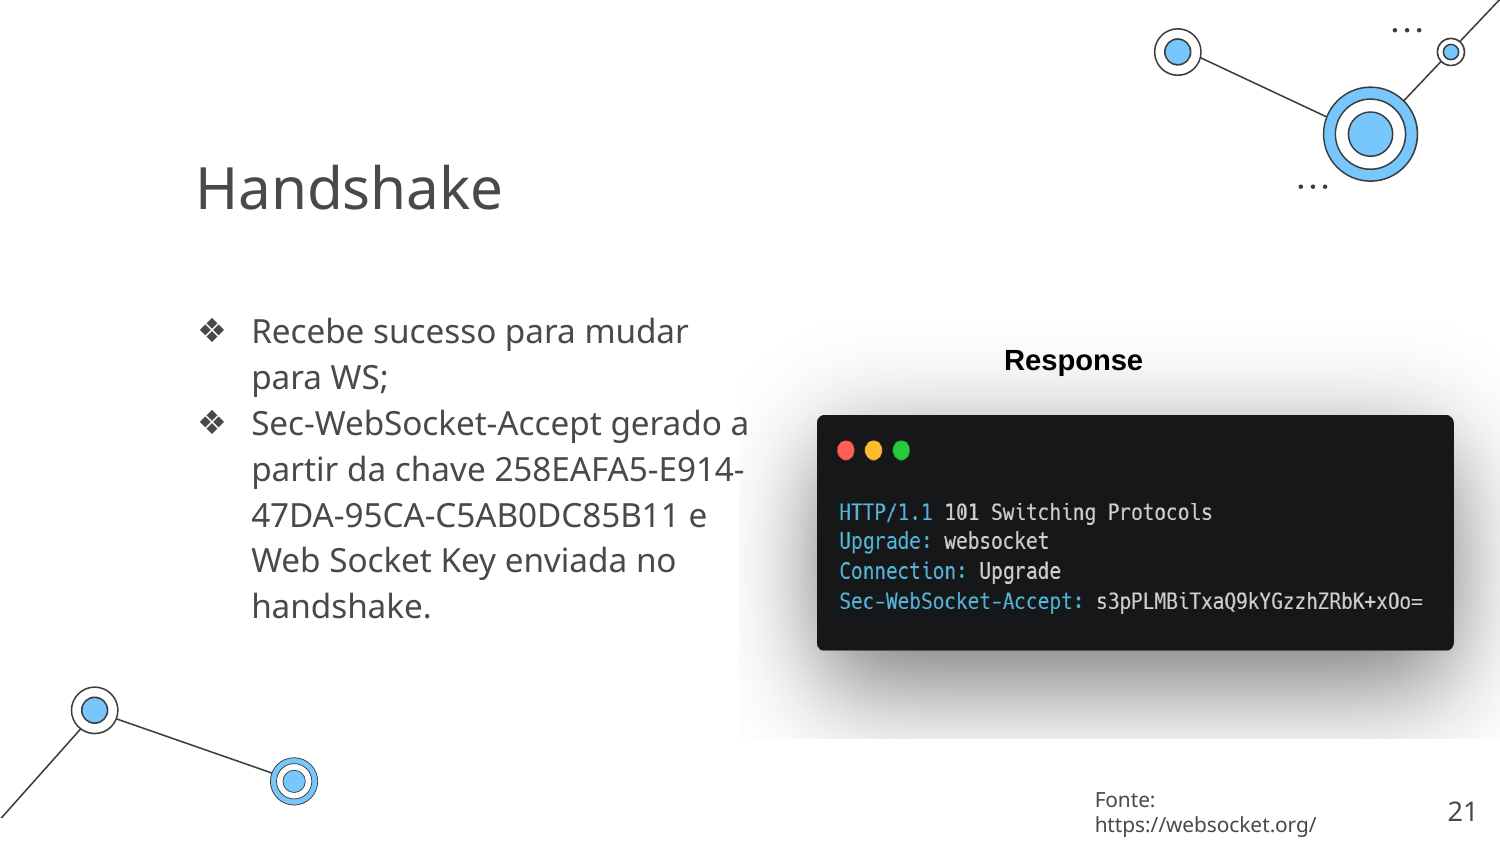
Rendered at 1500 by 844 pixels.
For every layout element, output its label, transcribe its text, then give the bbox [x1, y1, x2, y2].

slide_number ‹#› [1403, 779, 1494, 844]
title Handshake [180, 136, 1274, 202]
text_box Fonte: https://websocket.org/ [1079, 771, 1382, 844]
list Recebe sucesso para mudar para WS; Sec-WebSocket-Accept gerado a partir da chave 258EAFA5-E914-47DA-95CA-C5AB0DC85B11 e Web Socket Key enviada no handshake. [161, 289, 769, 683]
picture [738, 326, 1500, 740]
